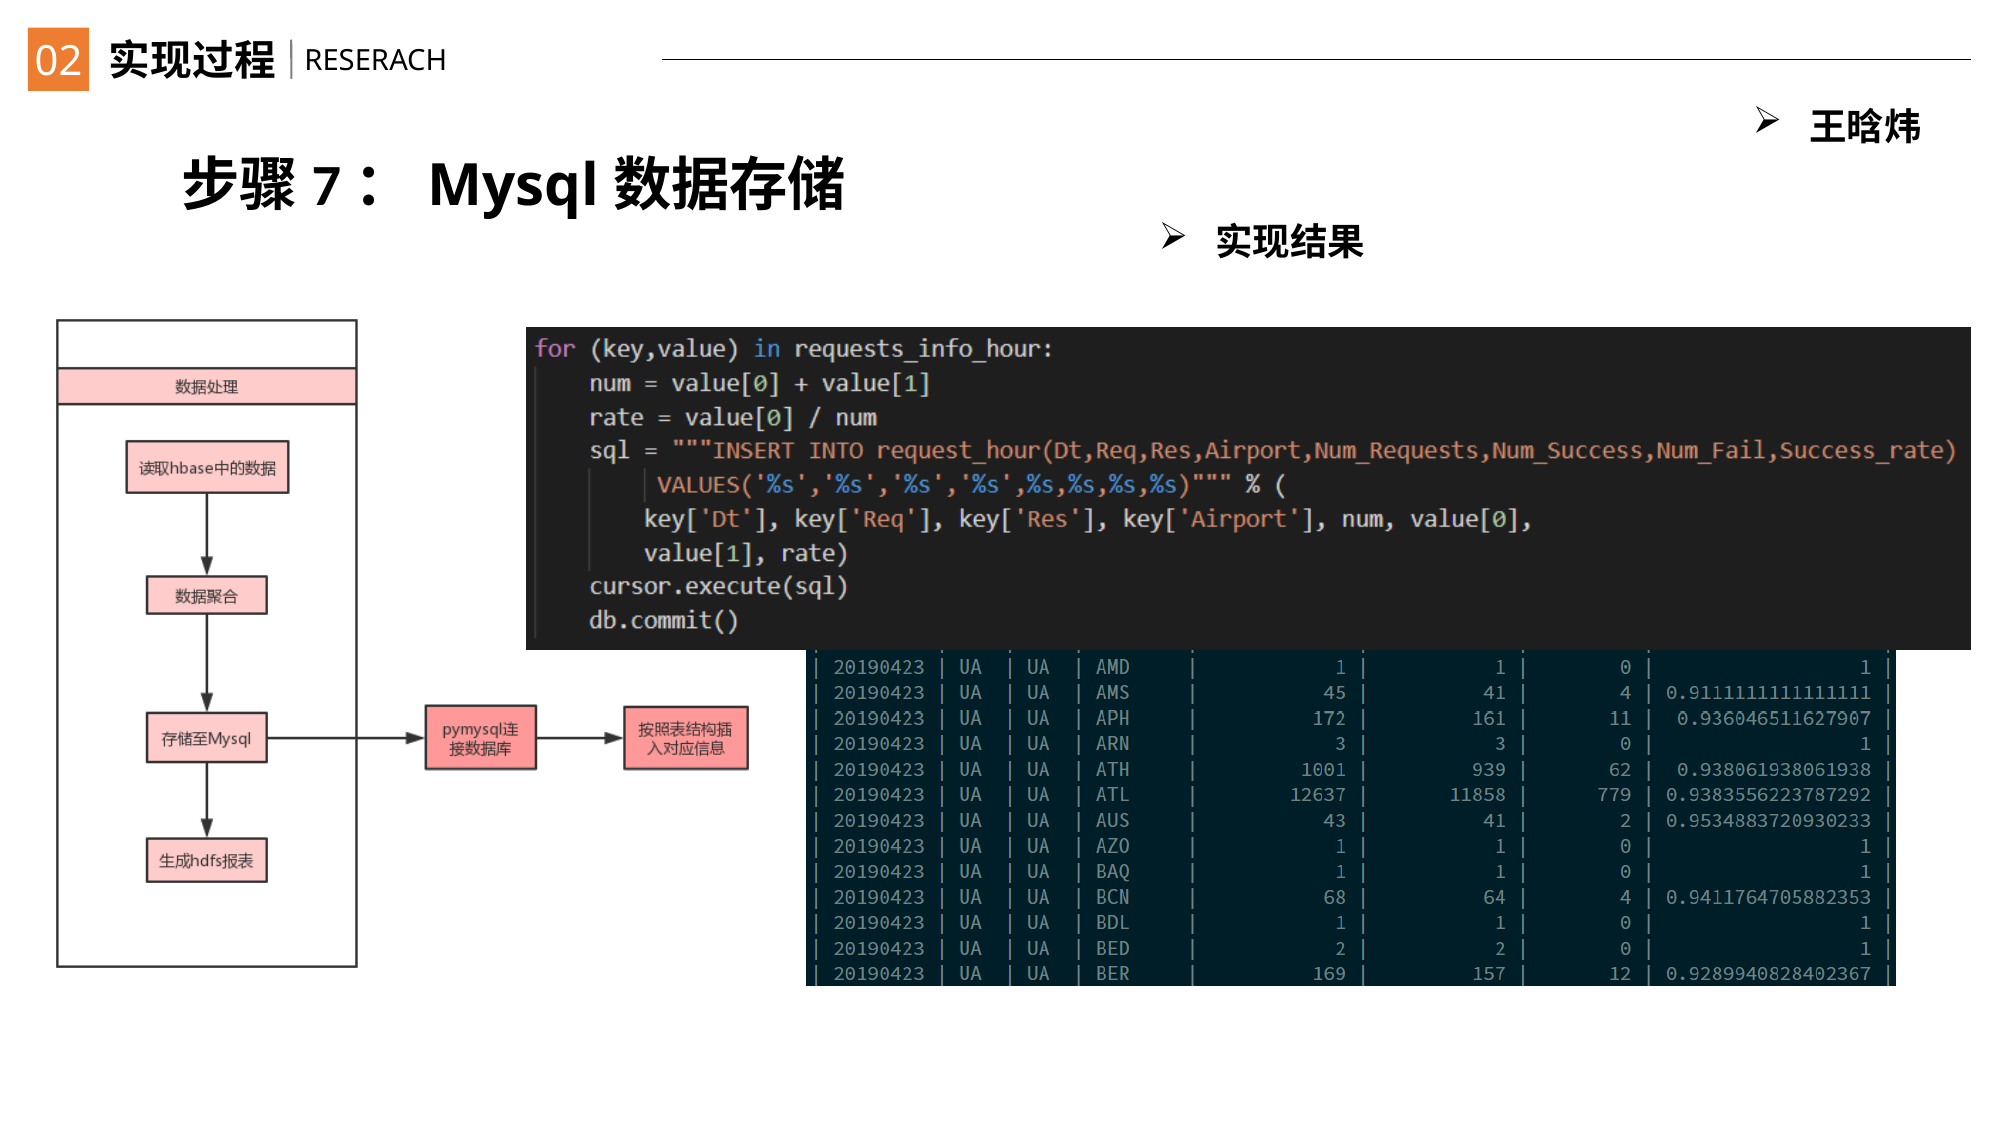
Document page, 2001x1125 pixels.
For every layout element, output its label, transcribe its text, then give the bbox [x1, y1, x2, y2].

text_box 王晗炜 [1738, 95, 2000, 155]
text_box 实现过程 [130, 26, 301, 92]
text_box 02 [0, 26, 130, 92]
picture [0, 263, 1971, 1041]
text_box RESERACH [289, 33, 471, 84]
text_box 步骤7：Mysql数据存储 [68, 139, 959, 225]
text_box 实现结果 [1144, 210, 1381, 271]
